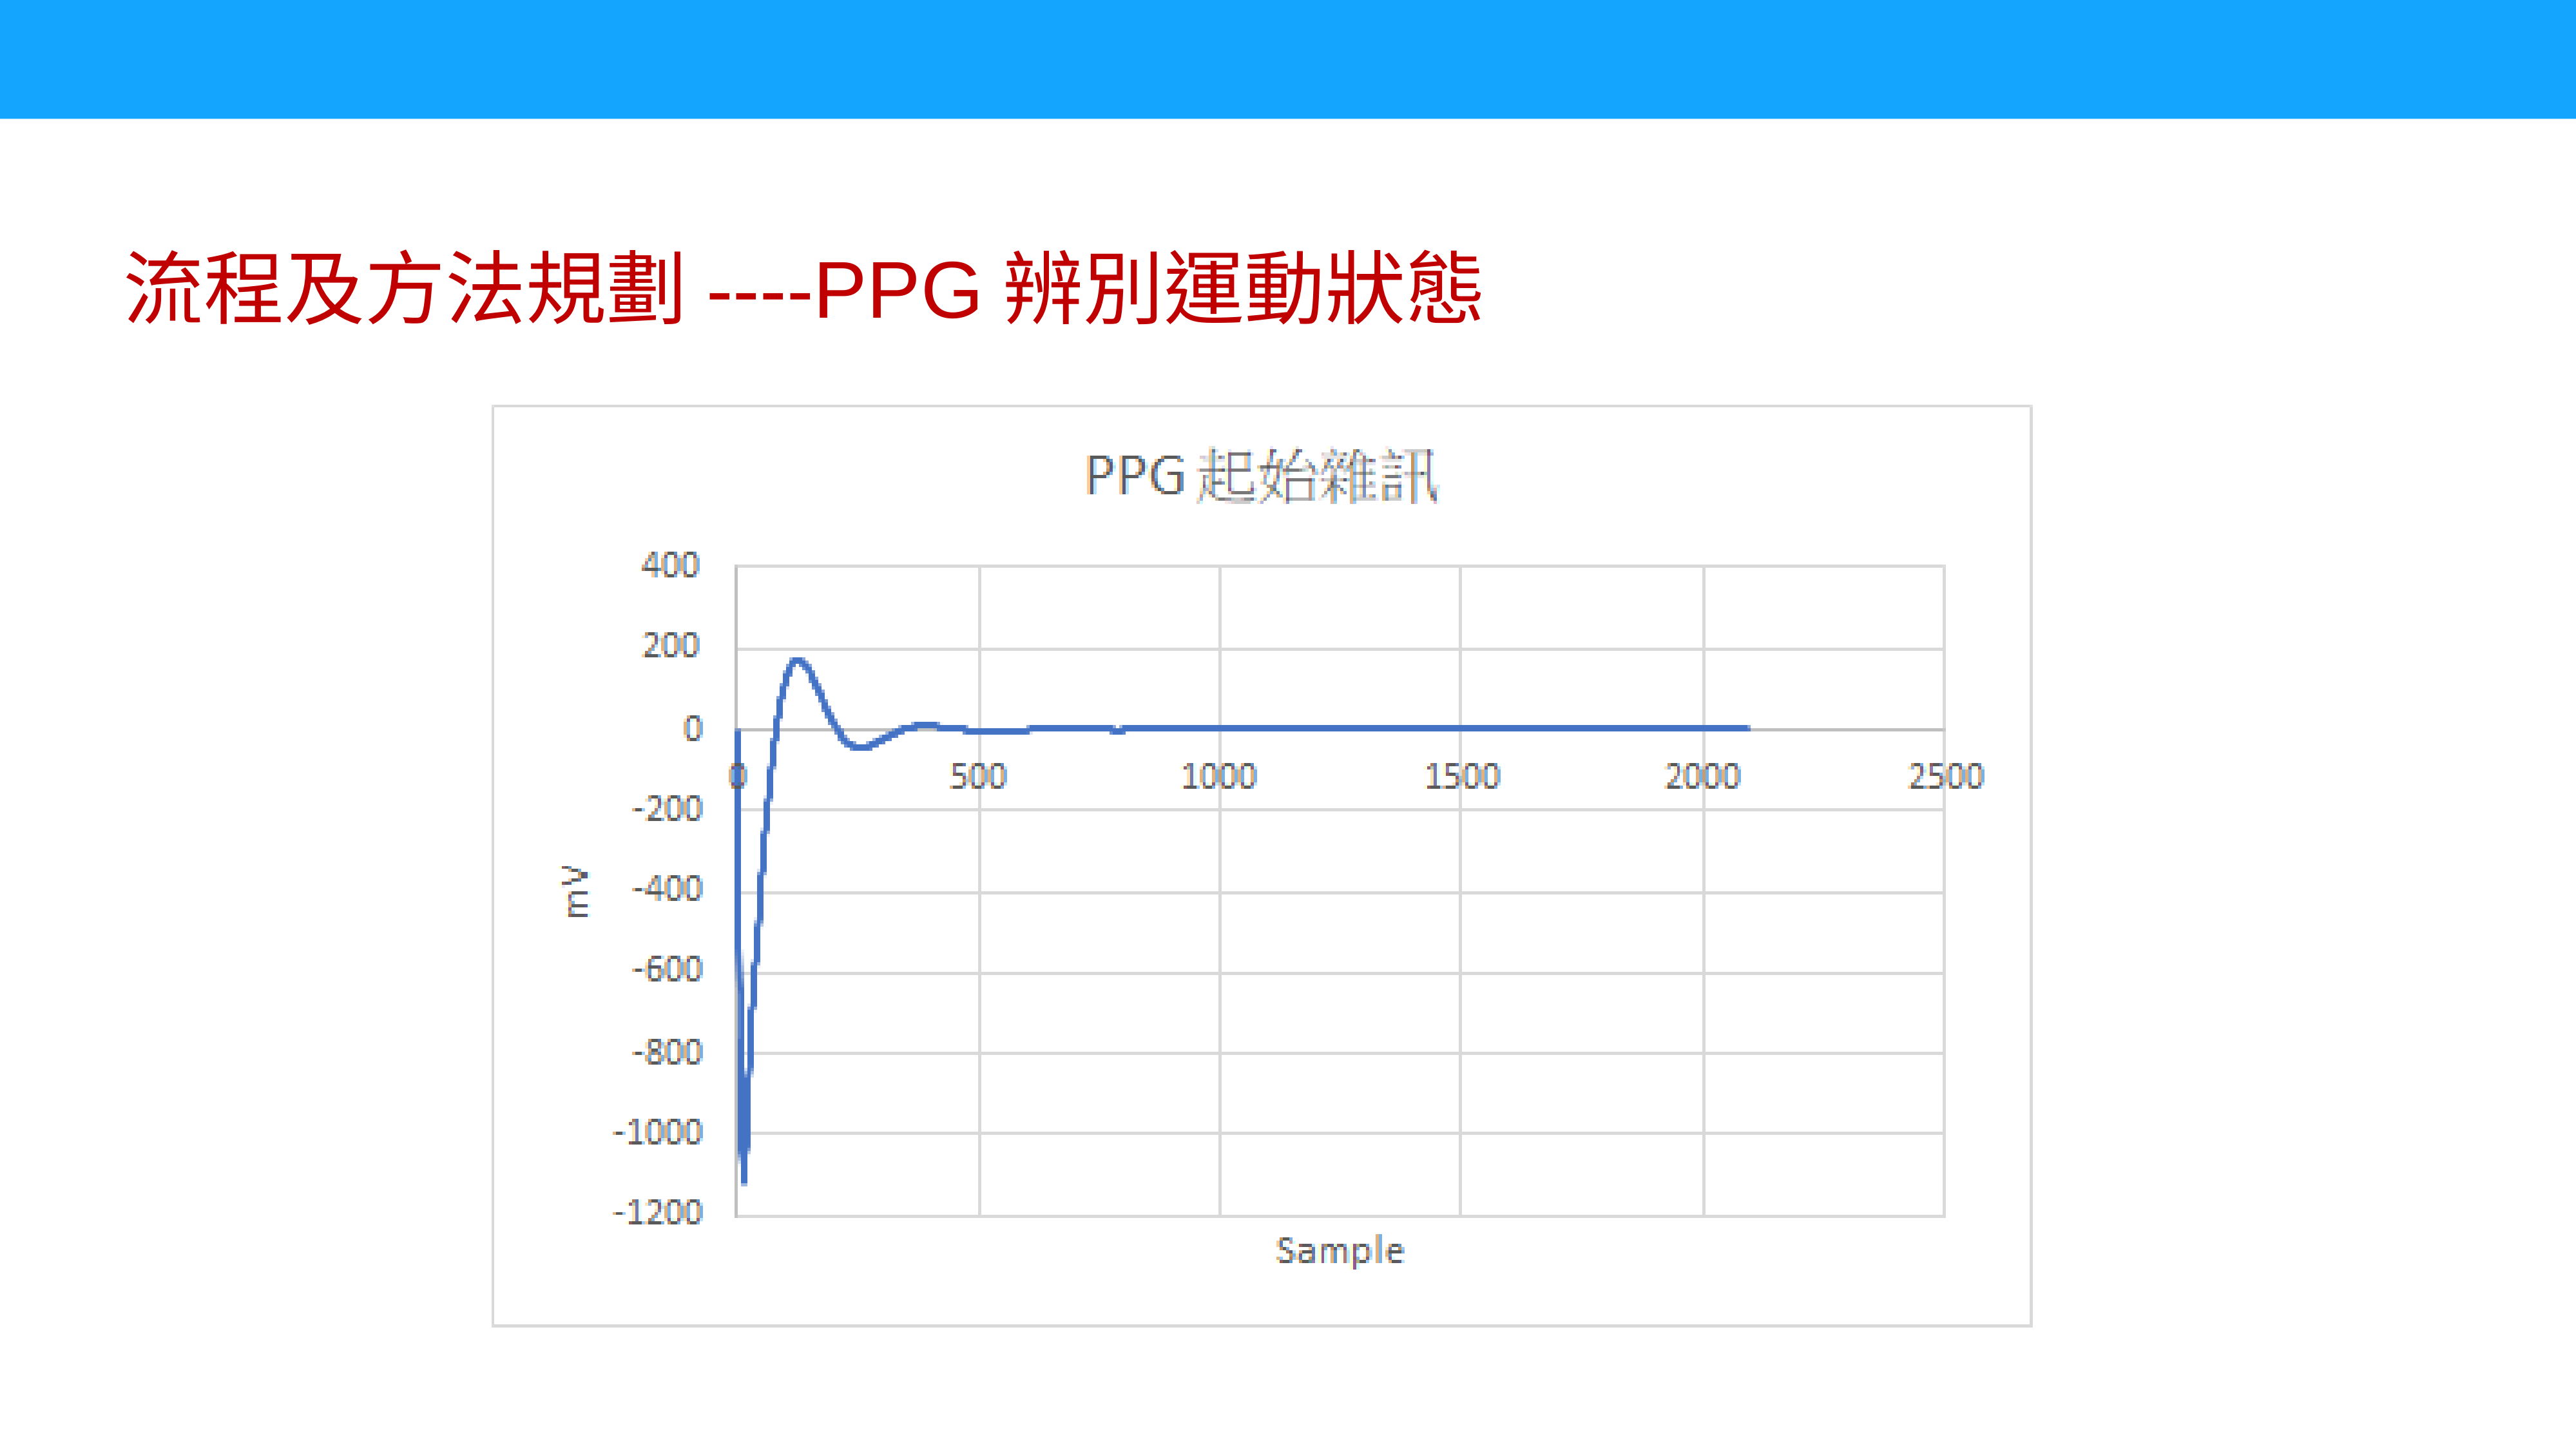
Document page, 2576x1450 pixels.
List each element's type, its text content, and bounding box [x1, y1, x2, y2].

text_box 流程及方法規劃----PPG辨別運動狀態 [117, 232, 1492, 340]
picture [491, 404, 2033, 1328]
